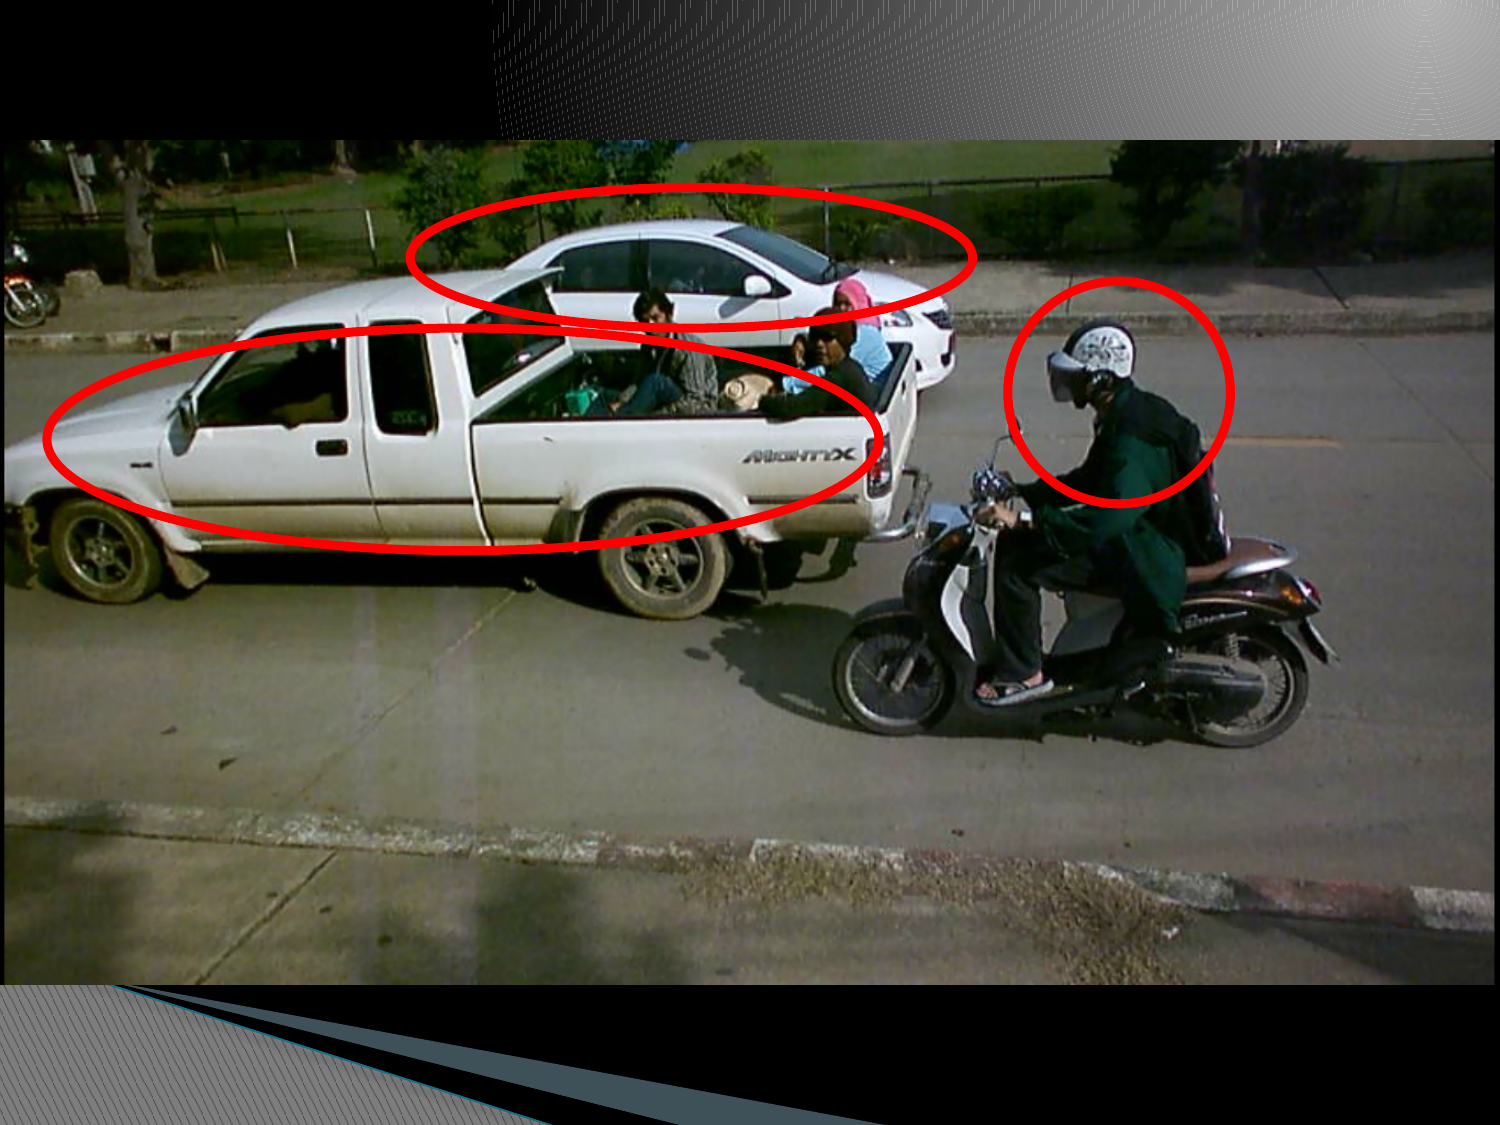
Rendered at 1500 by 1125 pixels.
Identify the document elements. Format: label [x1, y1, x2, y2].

picture [0, 140, 1500, 1125]
